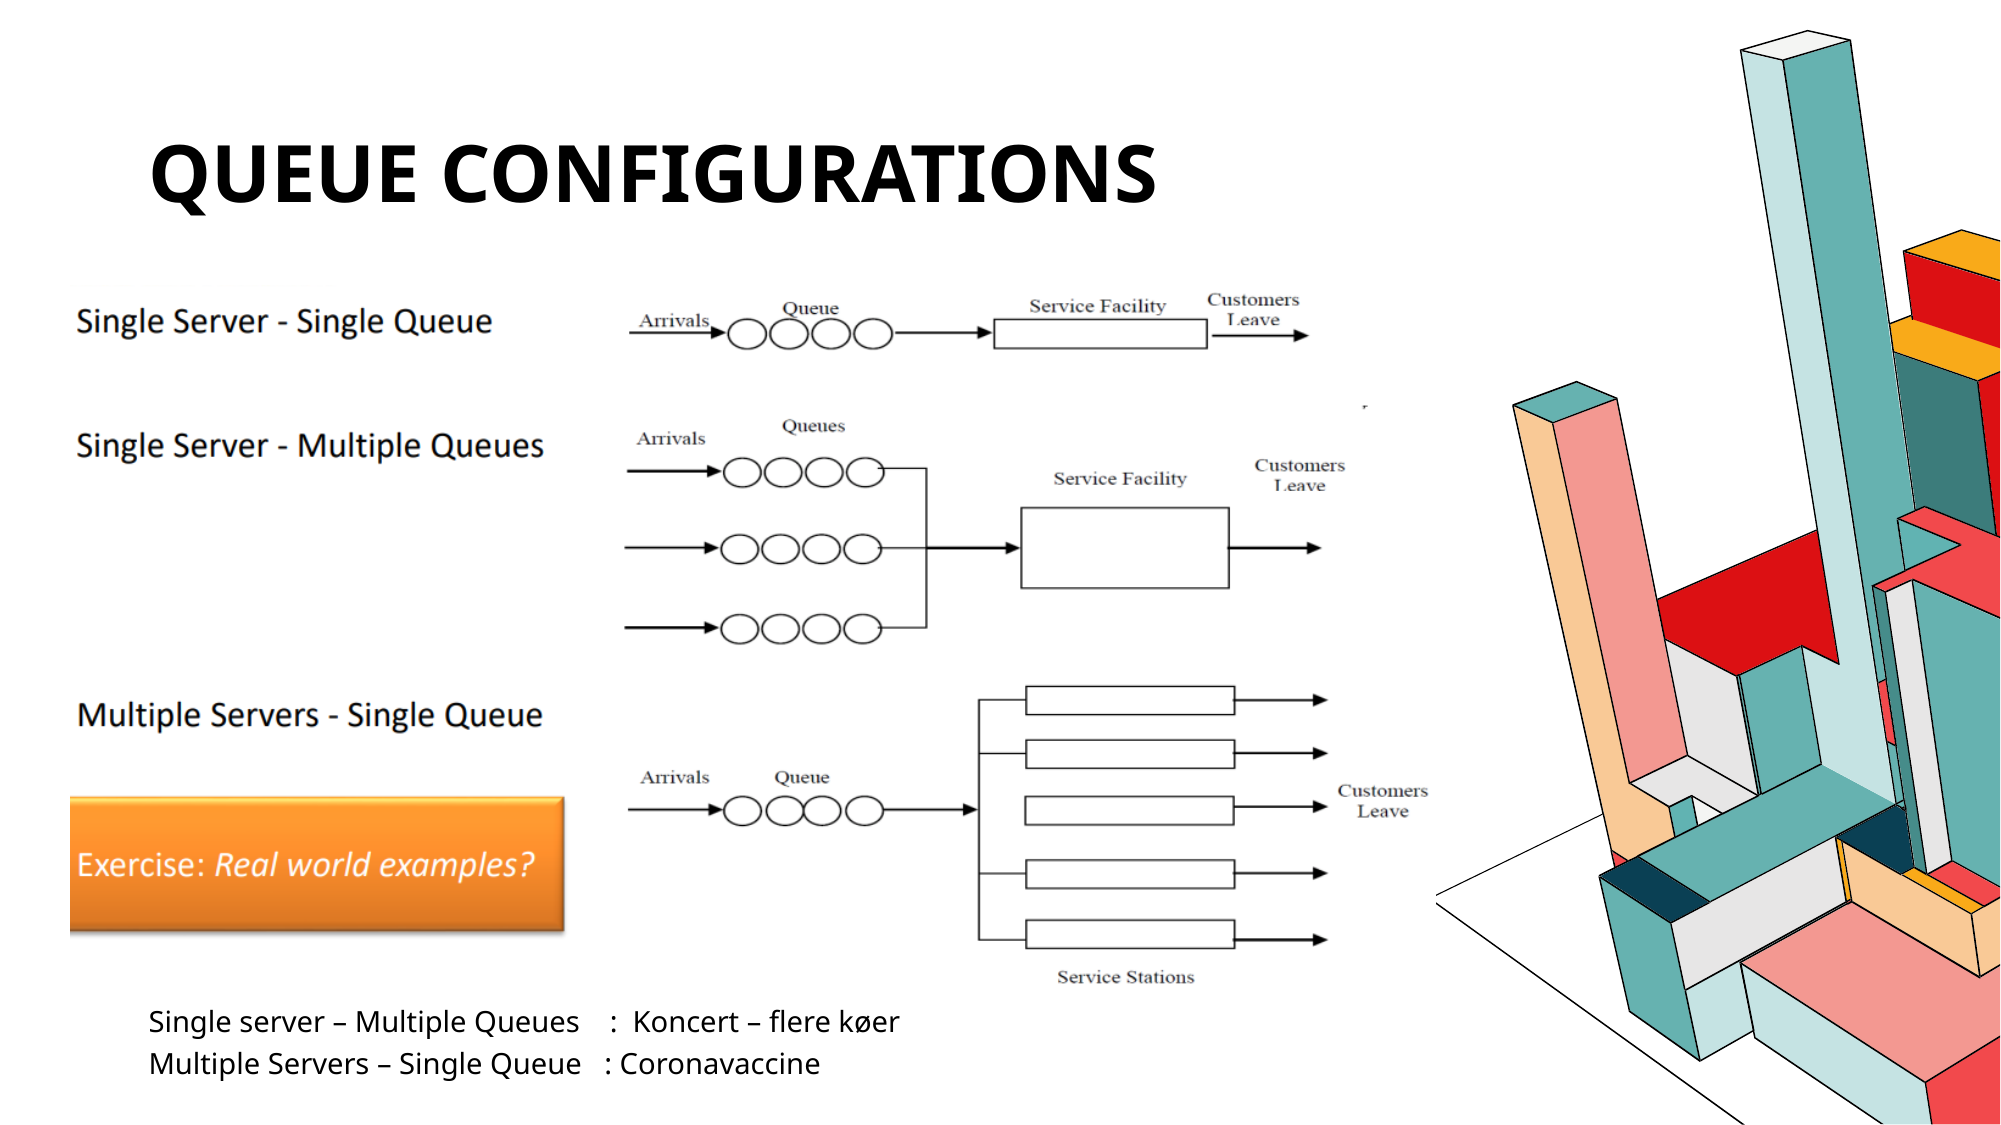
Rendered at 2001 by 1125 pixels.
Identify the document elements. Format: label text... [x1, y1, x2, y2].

picture [70, 285, 1436, 992]
title Queue Configurations [133, 68, 1252, 285]
list Single server – Multiple Queues : Koncert – flere køer Multiple Servers – Single Queue : Coronavaccine [133, 992, 1156, 1125]
